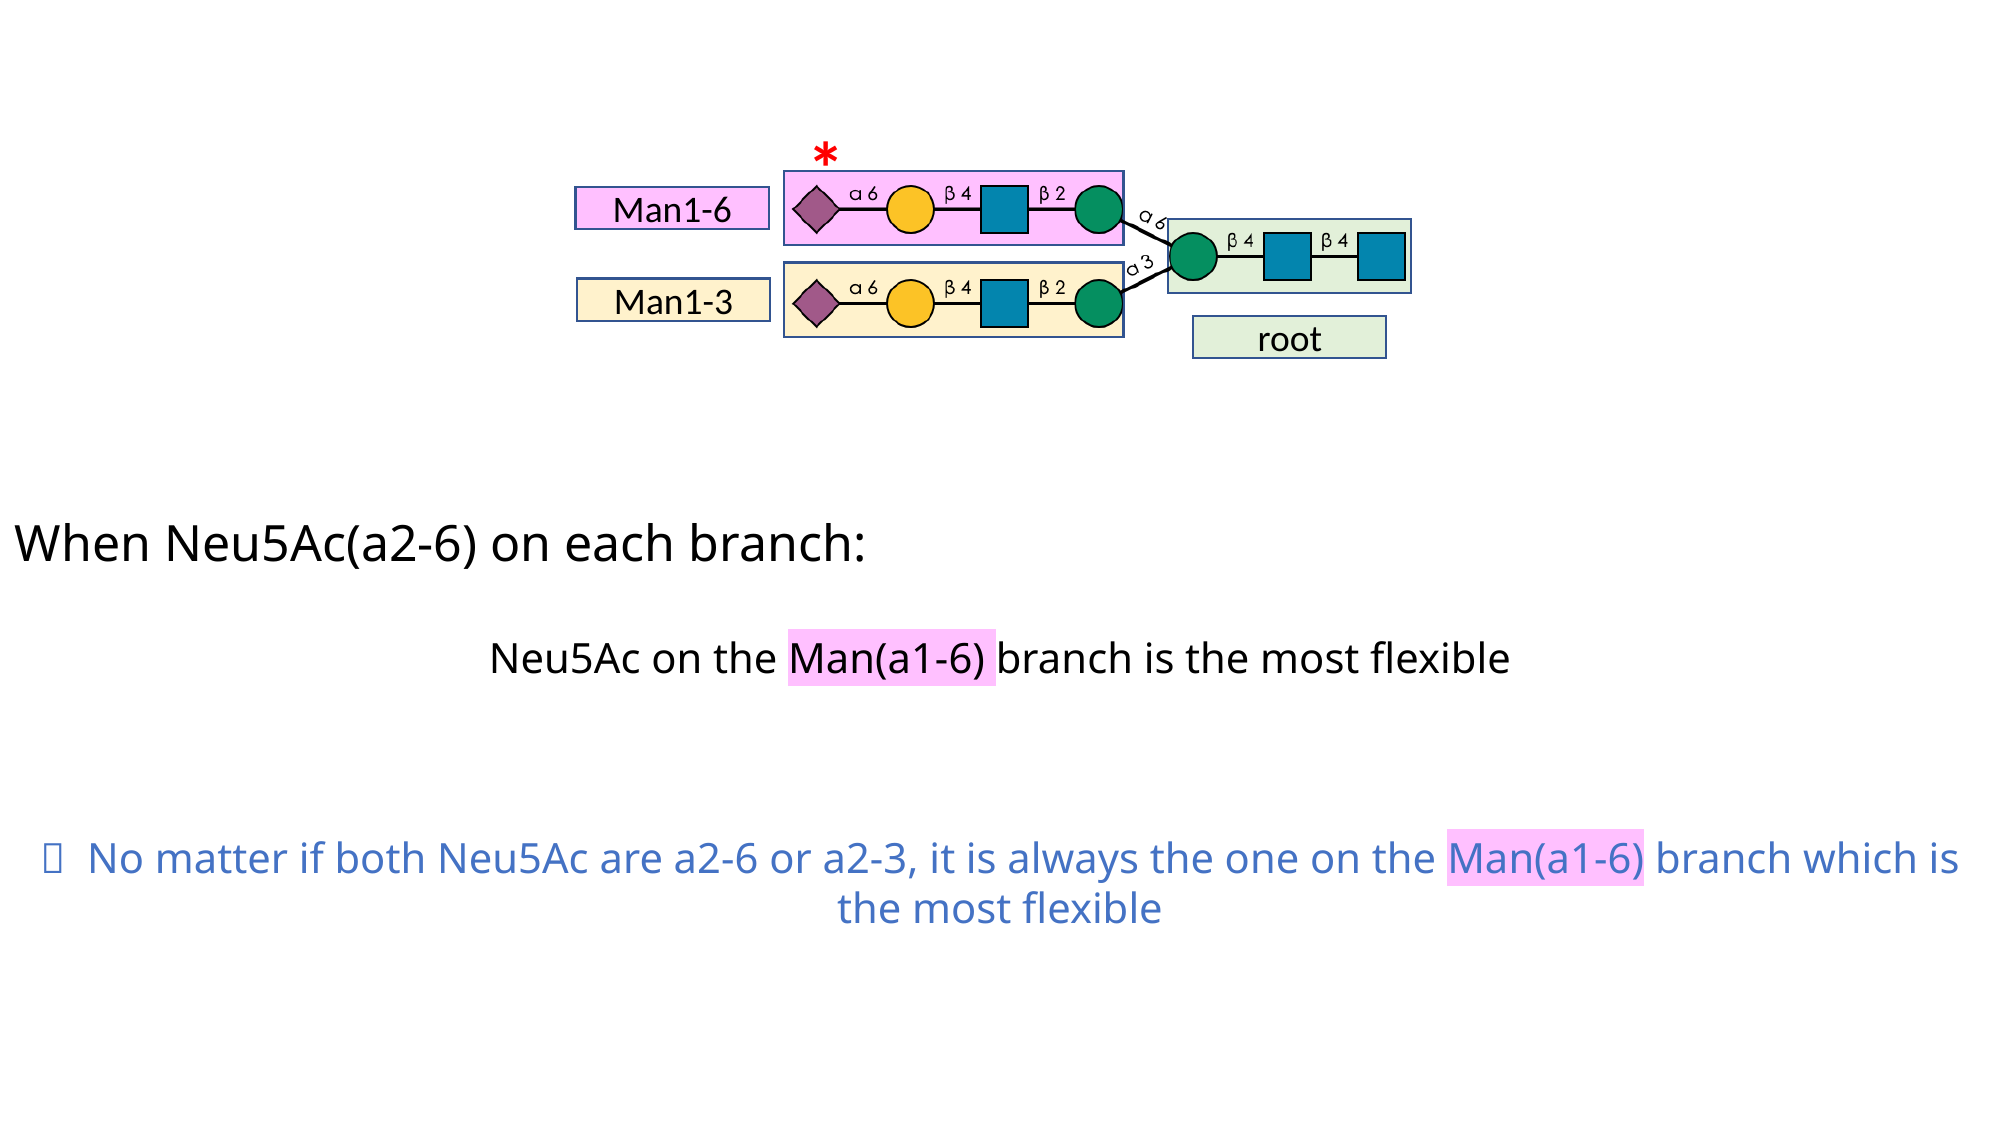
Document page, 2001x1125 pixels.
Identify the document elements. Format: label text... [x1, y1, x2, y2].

text_box When Neu5Ac(a2-6) on each branch: Neu5Ac on the Man(a1-6) branch is the most flexible  No matter if both Neu5Ac are a2-6 or a2-3, it is always the one on the Man(a1-6) branch which is the most flexible [0, 504, 2000, 940]
text_box Man1-3 [576, 277, 768, 322]
picture [768, 110, 1428, 402]
text_box Man1-6 [574, 186, 768, 230]
